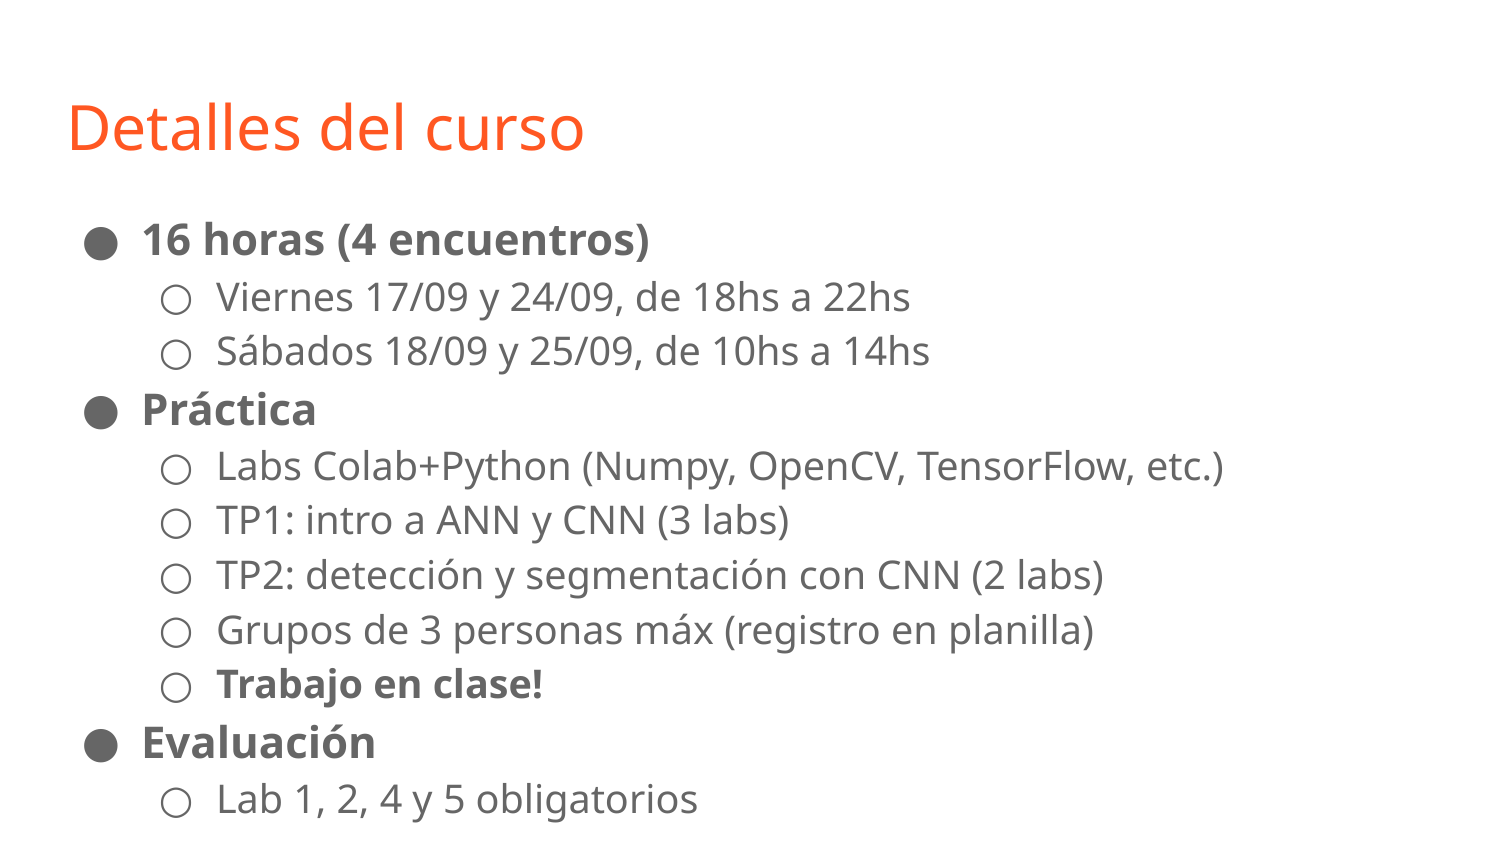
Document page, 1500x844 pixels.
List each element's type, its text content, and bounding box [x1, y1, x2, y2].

list 16 horas (4 encuentros) Viernes 17/09 y 24/09, de 18hs a 22hs Sábados 18/09 y 25/09, de 10hs a 14hs Práctica Labs Colab+Python (Numpy, OpenCV, TensorFlow, etc.) TP1: intro a ANN y CNN (3 labs) TP2: detección y segmentación con CNN (2 labs) Grupos de 3 personas máx (registro en planilla) Trabajo en clase! Evaluación Lab 1, 2, 4 y 5 obligatorios [51, 189, 1449, 824]
title Detalles del curso [51, 72, 1449, 167]
